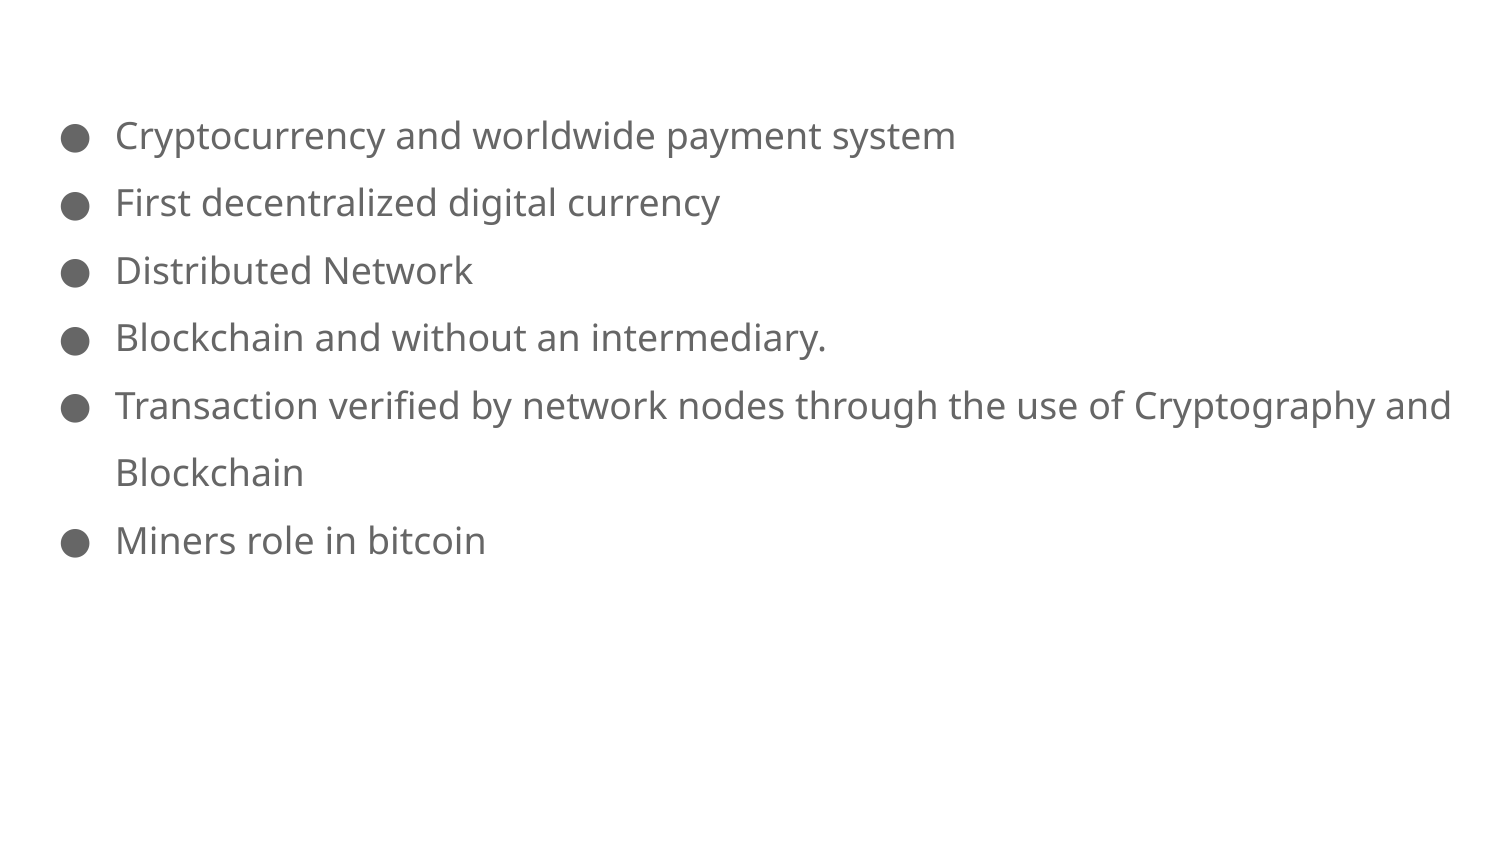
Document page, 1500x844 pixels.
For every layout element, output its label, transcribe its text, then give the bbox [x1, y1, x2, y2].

text_box Cryptocurrency and worldwide payment system First decentralized digital currency Distributed Network Blockchain and without an intermediary. Transaction verified by network nodes through the use of Cryptography and Blockchain Miners role in bitcoin [25, 29, 1470, 819]
